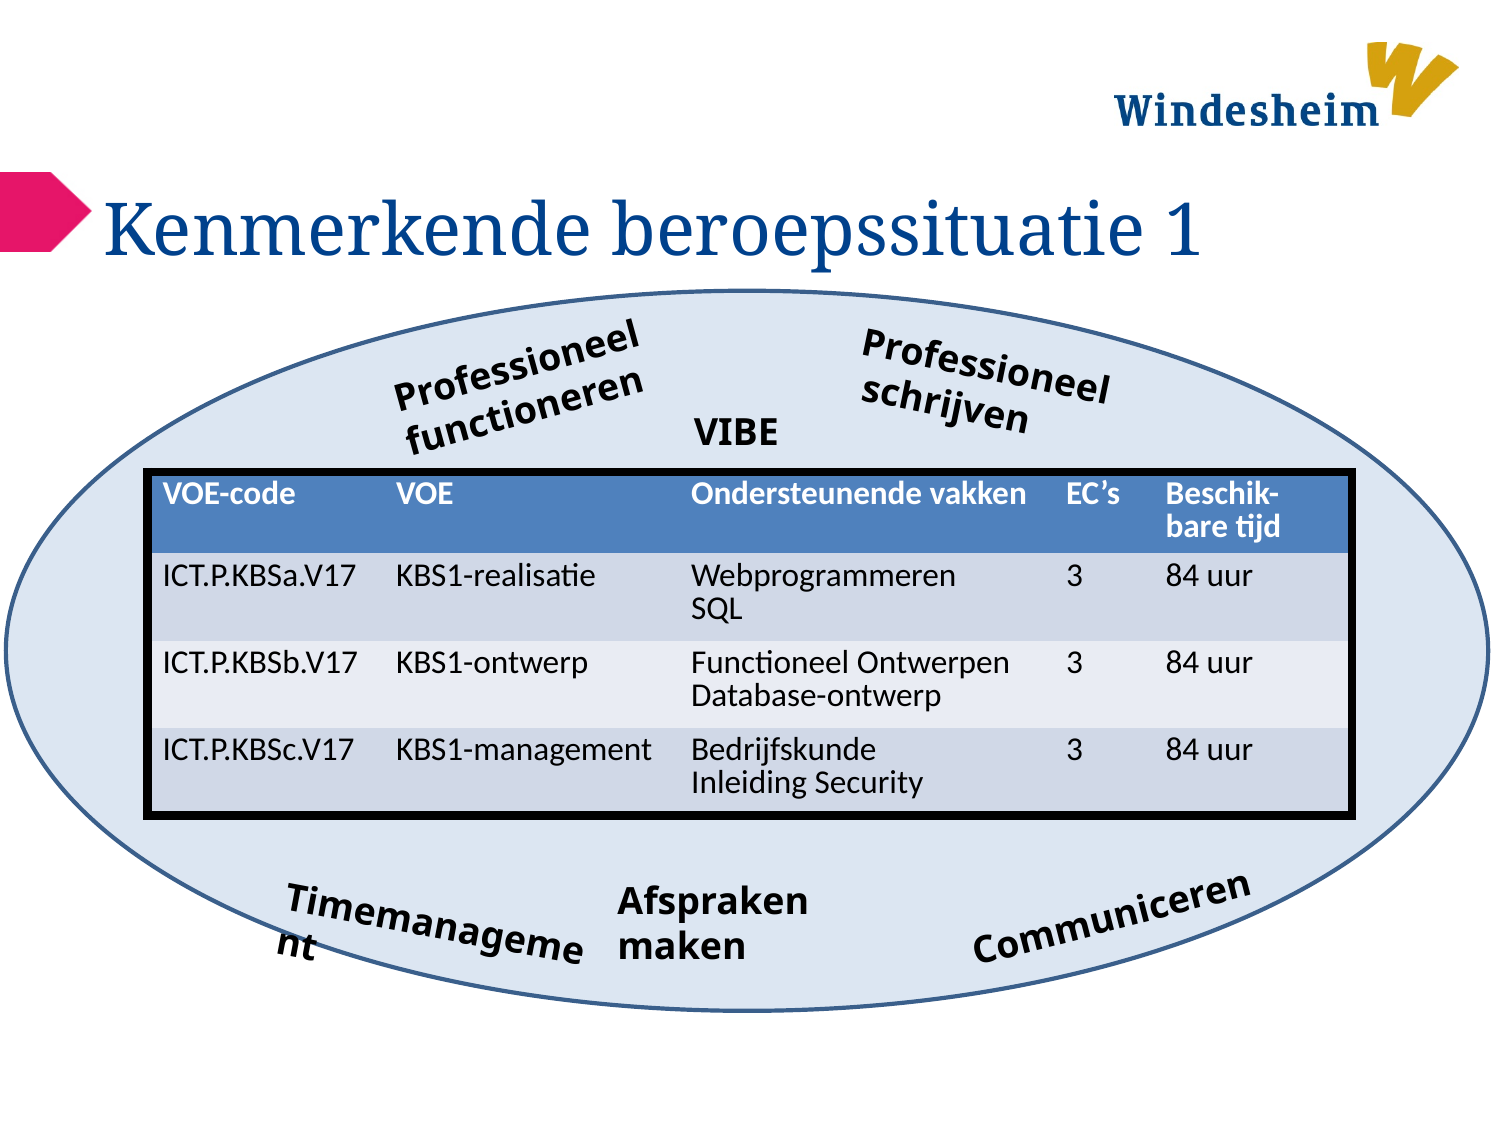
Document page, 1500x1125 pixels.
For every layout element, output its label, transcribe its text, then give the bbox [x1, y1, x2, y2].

table_header VOE [381, 476, 676, 553]
table_cell ICT.P.KBSb.V17 [152, 641, 381, 728]
table_cell KBS1-realisatie [381, 553, 676, 641]
text_box [0, 277, 1490, 1112]
table_cell Bedrijfskunde Inleiding Security [676, 728, 1051, 811]
table_cell 84 uur [1151, 553, 1348, 641]
table_cell ICT.P.KBSc.V17 [152, 728, 381, 811]
title Kenmerkende beroepssituatie 1 [88, 174, 1439, 279]
text_box Afspraken maken [602, 869, 946, 975]
text_box Professioneel schrijven [832, 307, 1144, 470]
text_box Communiceren [950, 845, 1275, 984]
table_header Ondersteunende vakken [676, 476, 1051, 553]
table_cell 84 uur [1151, 641, 1348, 728]
text_box VIB [3, 288, 1491, 1013]
table_header Beschik- bare tijd [1151, 476, 1348, 553]
table_cell ICT.P.KBSa.V17 [152, 553, 381, 641]
table_header EC’s [1051, 476, 1151, 553]
picture [1114, 42, 1459, 126]
picture [0, 172, 95, 252]
text_box VIBE [679, 400, 821, 461]
text_box Timemanagement [257, 862, 612, 1032]
table_header VOE-code [152, 476, 381, 553]
table_cell KBS1-management [381, 728, 676, 811]
table_cell 3 [1051, 641, 1151, 728]
table_cell 84 uur [1151, 728, 1348, 811]
table_cell Functioneel Ontwerpen Database-ontwerp [676, 641, 1051, 728]
table_cell 3 [1051, 553, 1151, 641]
table_cell Webprogrammeren SQL [676, 553, 1051, 641]
table_cell KBS1-ontwerp [381, 641, 676, 728]
text_box Professioneel functioneren [371, 294, 685, 475]
table_cell 3 [1051, 728, 1151, 811]
